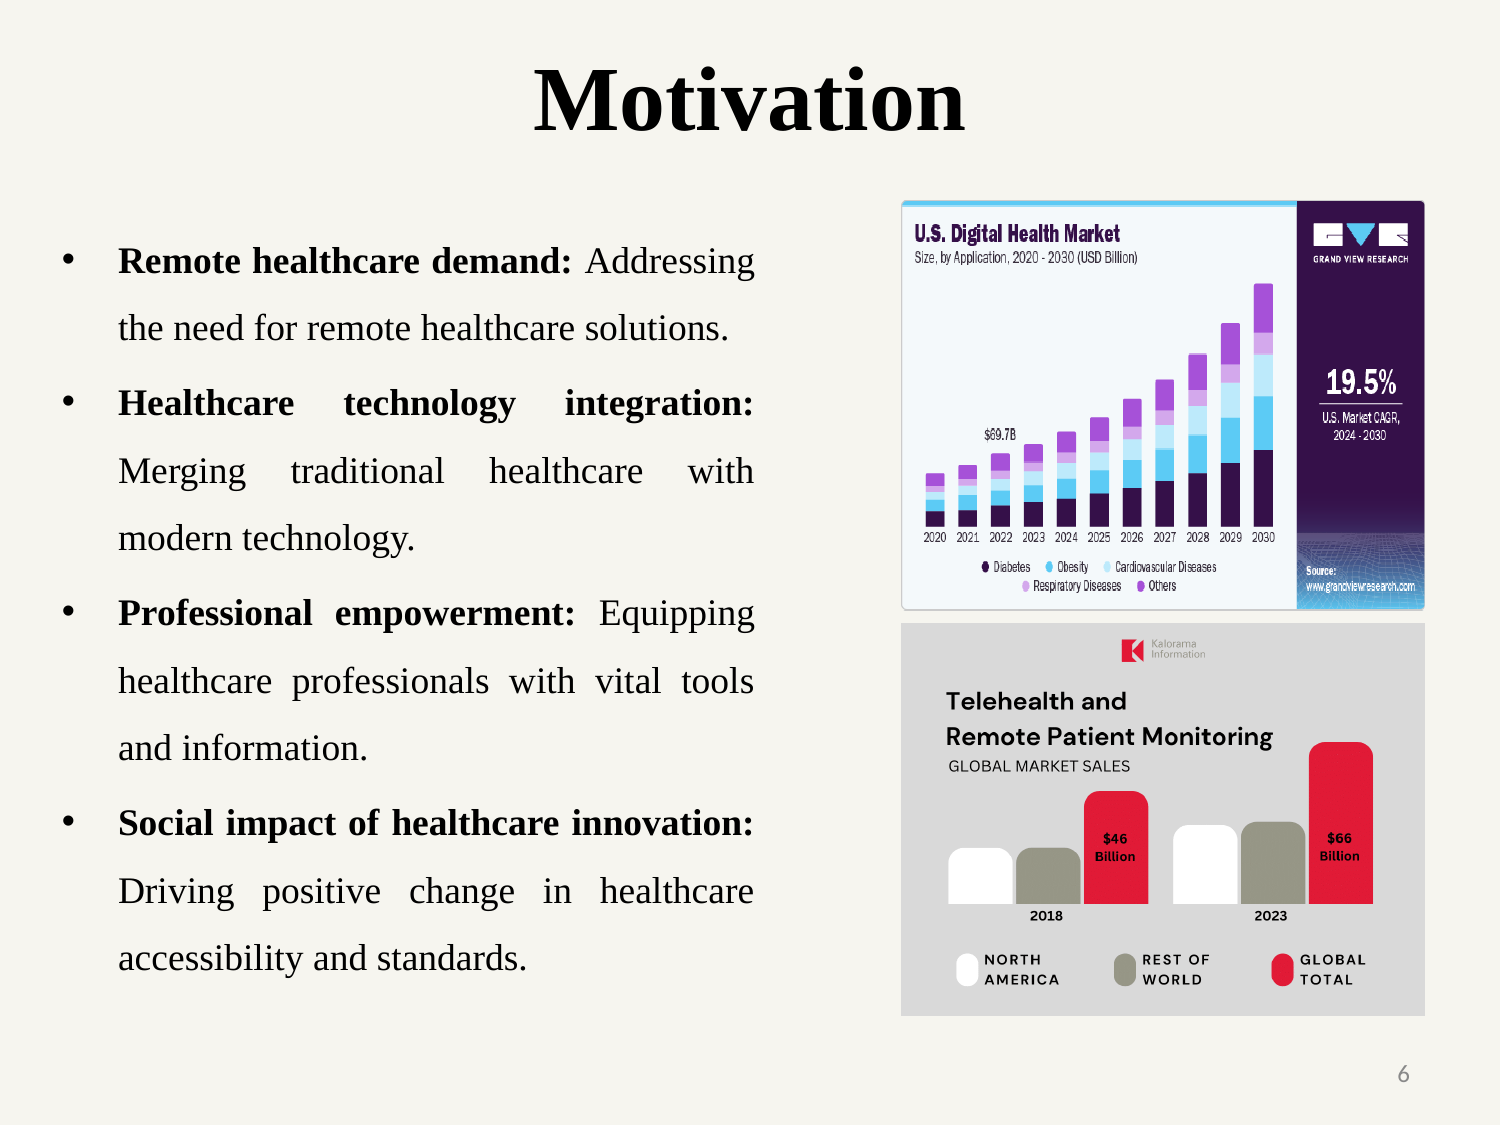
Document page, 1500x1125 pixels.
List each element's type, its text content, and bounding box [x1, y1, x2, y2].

picture [901, 200, 1426, 611]
title Motivation [75, 0, 1425, 188]
slide_number 6 [1074, 1042, 1425, 1103]
picture [901, 623, 1426, 1017]
list Remote healthcare demand: Addressing the need for remote healthcare solutions. Healthcare technology integration: Merging traditional healthcare with modern technology. Professional empowerment: Equipping healthcare professionals with vital tools and information. Social impact of healthcare innovation: Driving positive change in healthcare accessibility and standards. [28, 205, 771, 1074]
